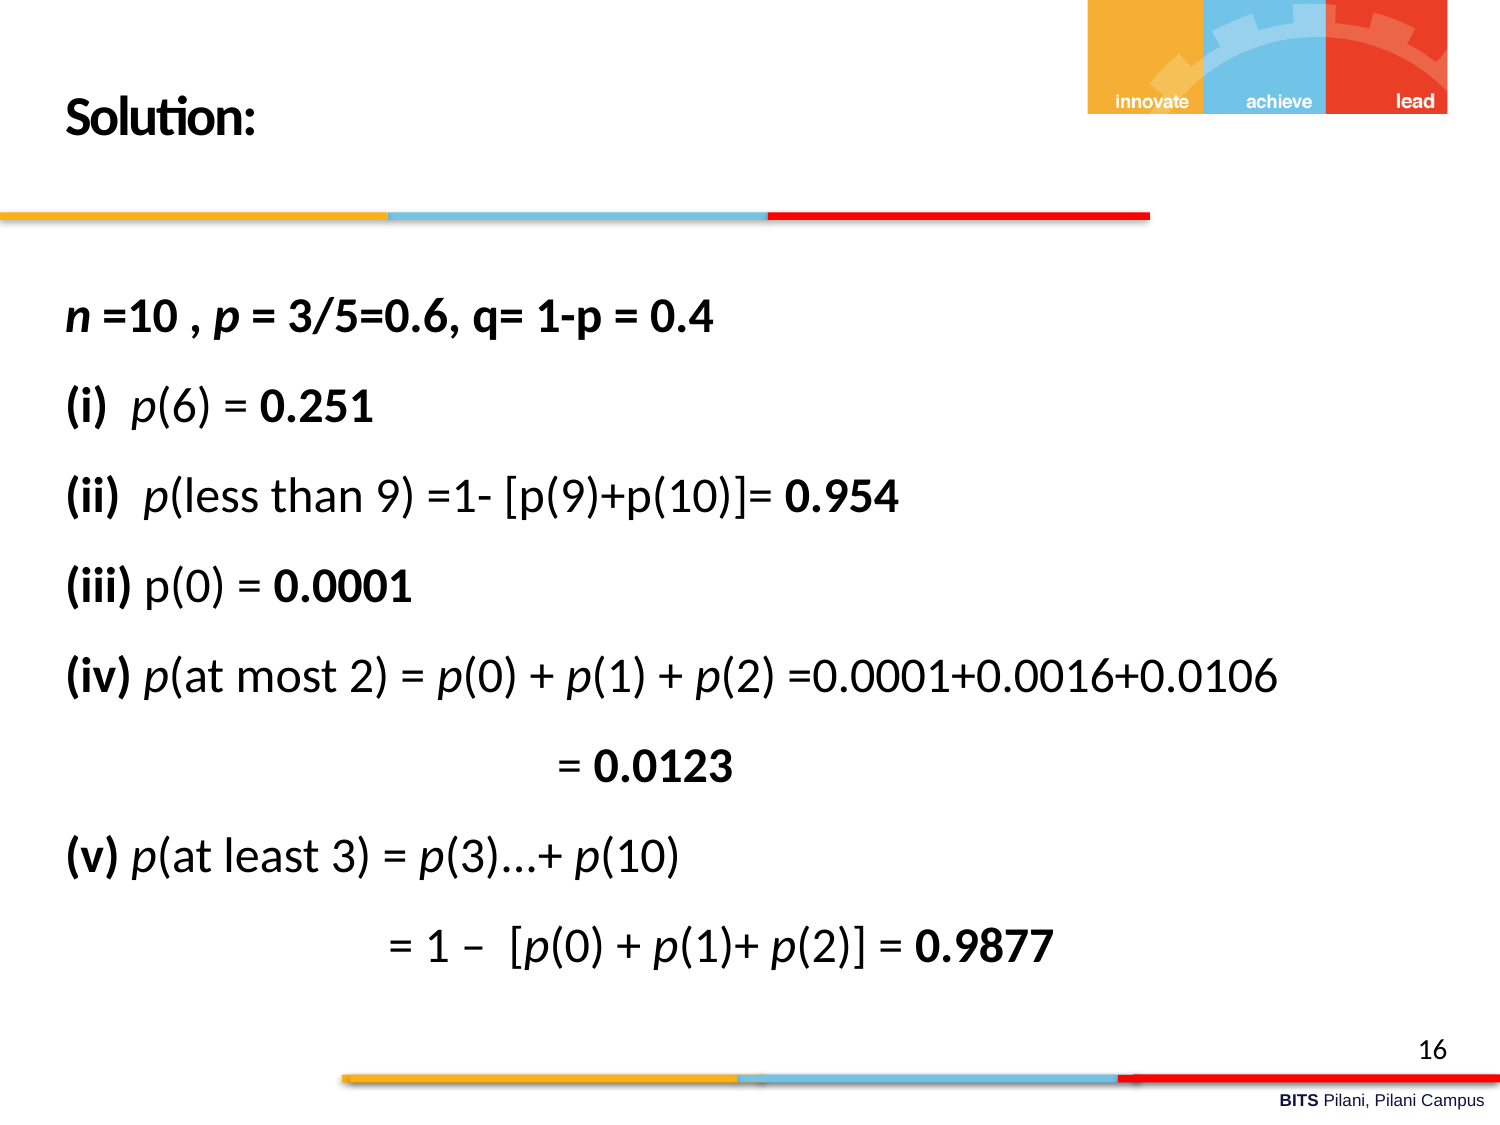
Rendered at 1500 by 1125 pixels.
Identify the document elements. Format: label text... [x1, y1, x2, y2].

list Solution: [50, 24, 1088, 213]
list n =10 , p = 3/5=0.6, q= 1-p = 0.4 (i) p(6) = 0.251 (ii) p(less than 9) =1- [p(9)+p(10)]= 0.954 (iii) p(0) = 0.0001 (iv) p(at most 2) = p(0) + p(1) + p(2) =0.0001+0.0016+0.0106 = 0.0123 (v) p(at least 3) = p(3)...+ p(10) = 1 – [p(0) + p(1)+ p(2)] = 0.9877 [50, 245, 1400, 988]
picture [1087, 0, 1448, 114]
text_box 16 [1387, 1021, 1463, 1075]
